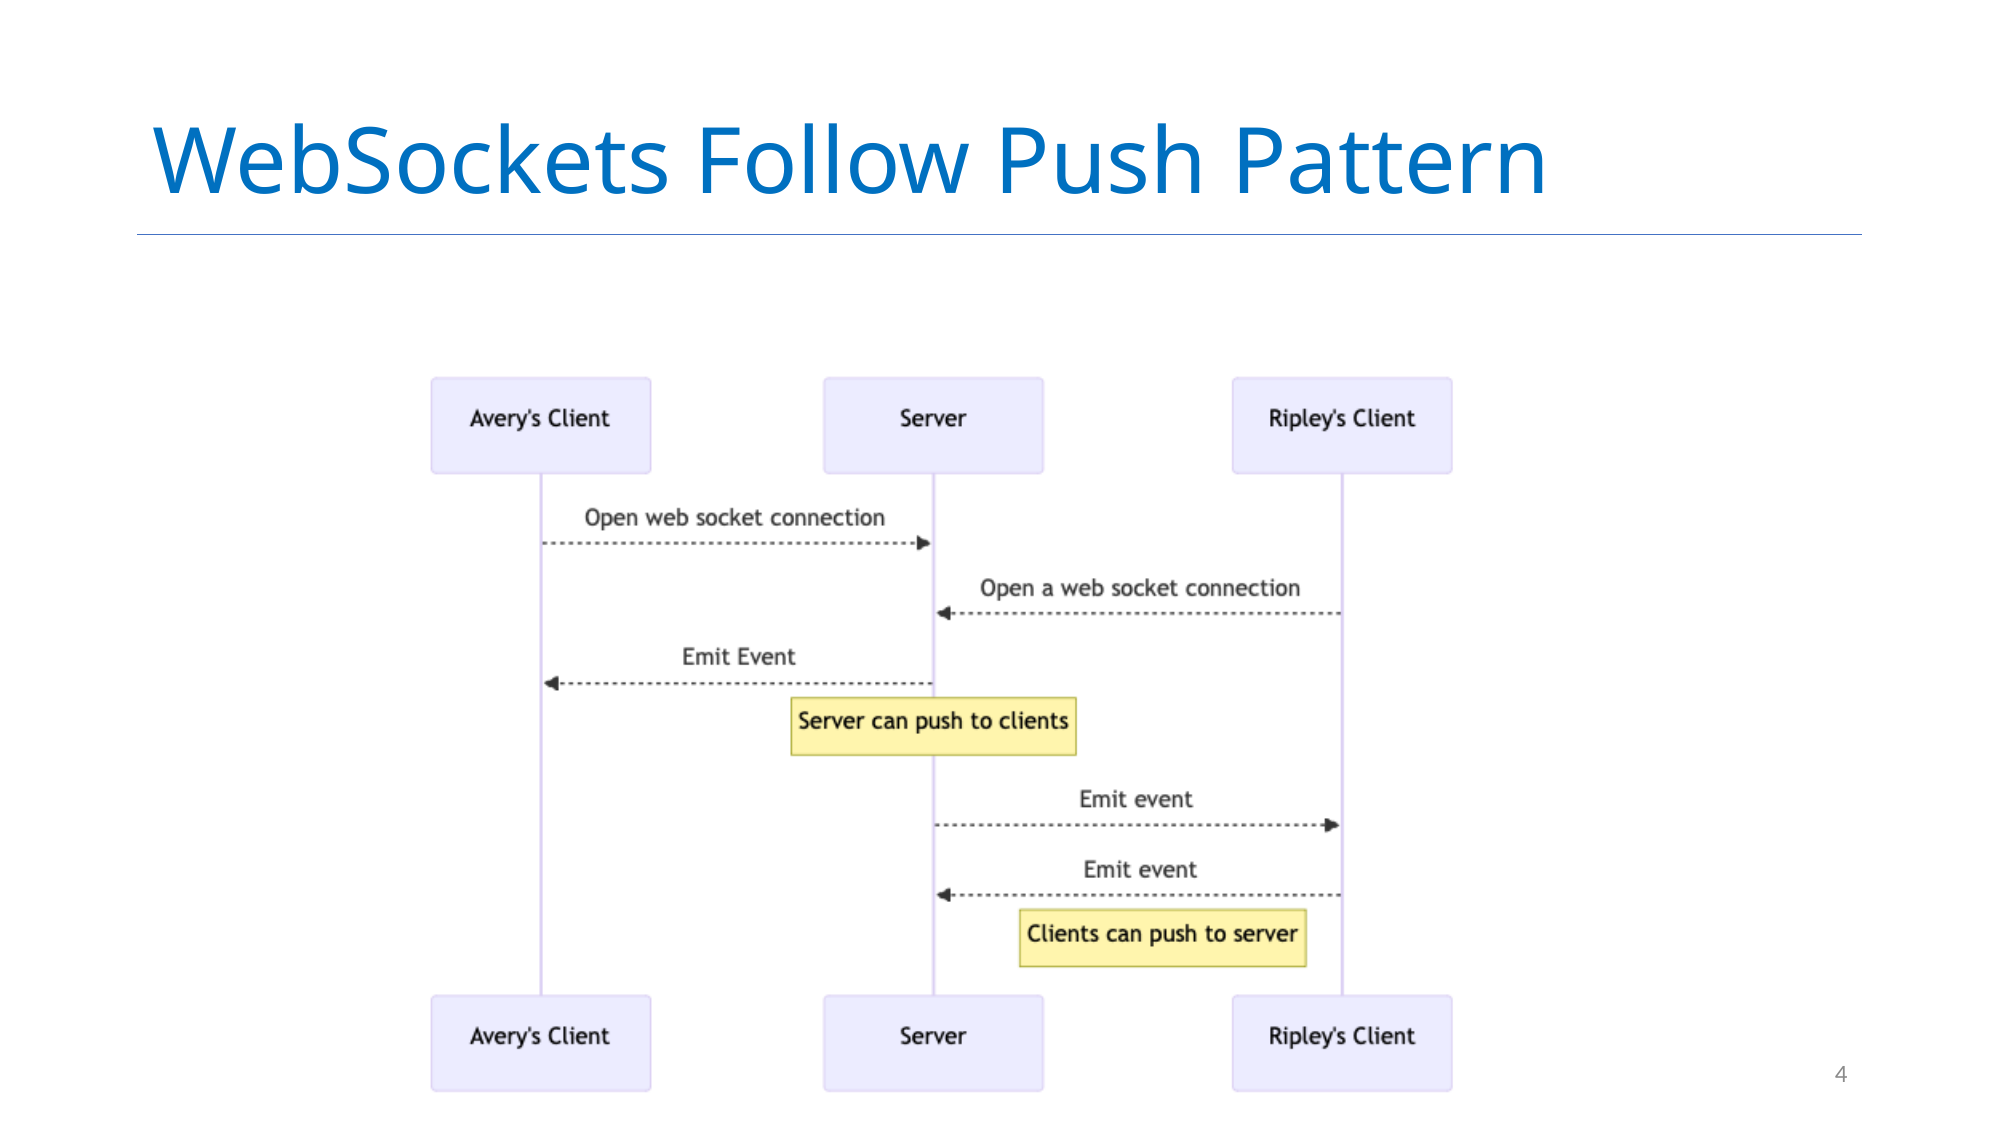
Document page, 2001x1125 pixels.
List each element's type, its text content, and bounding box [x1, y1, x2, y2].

slide_number 4 [1525, 1042, 1863, 1103]
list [359, 249, 1525, 1125]
title WebSockets Follow Push Pattern [137, 3, 1863, 221]
